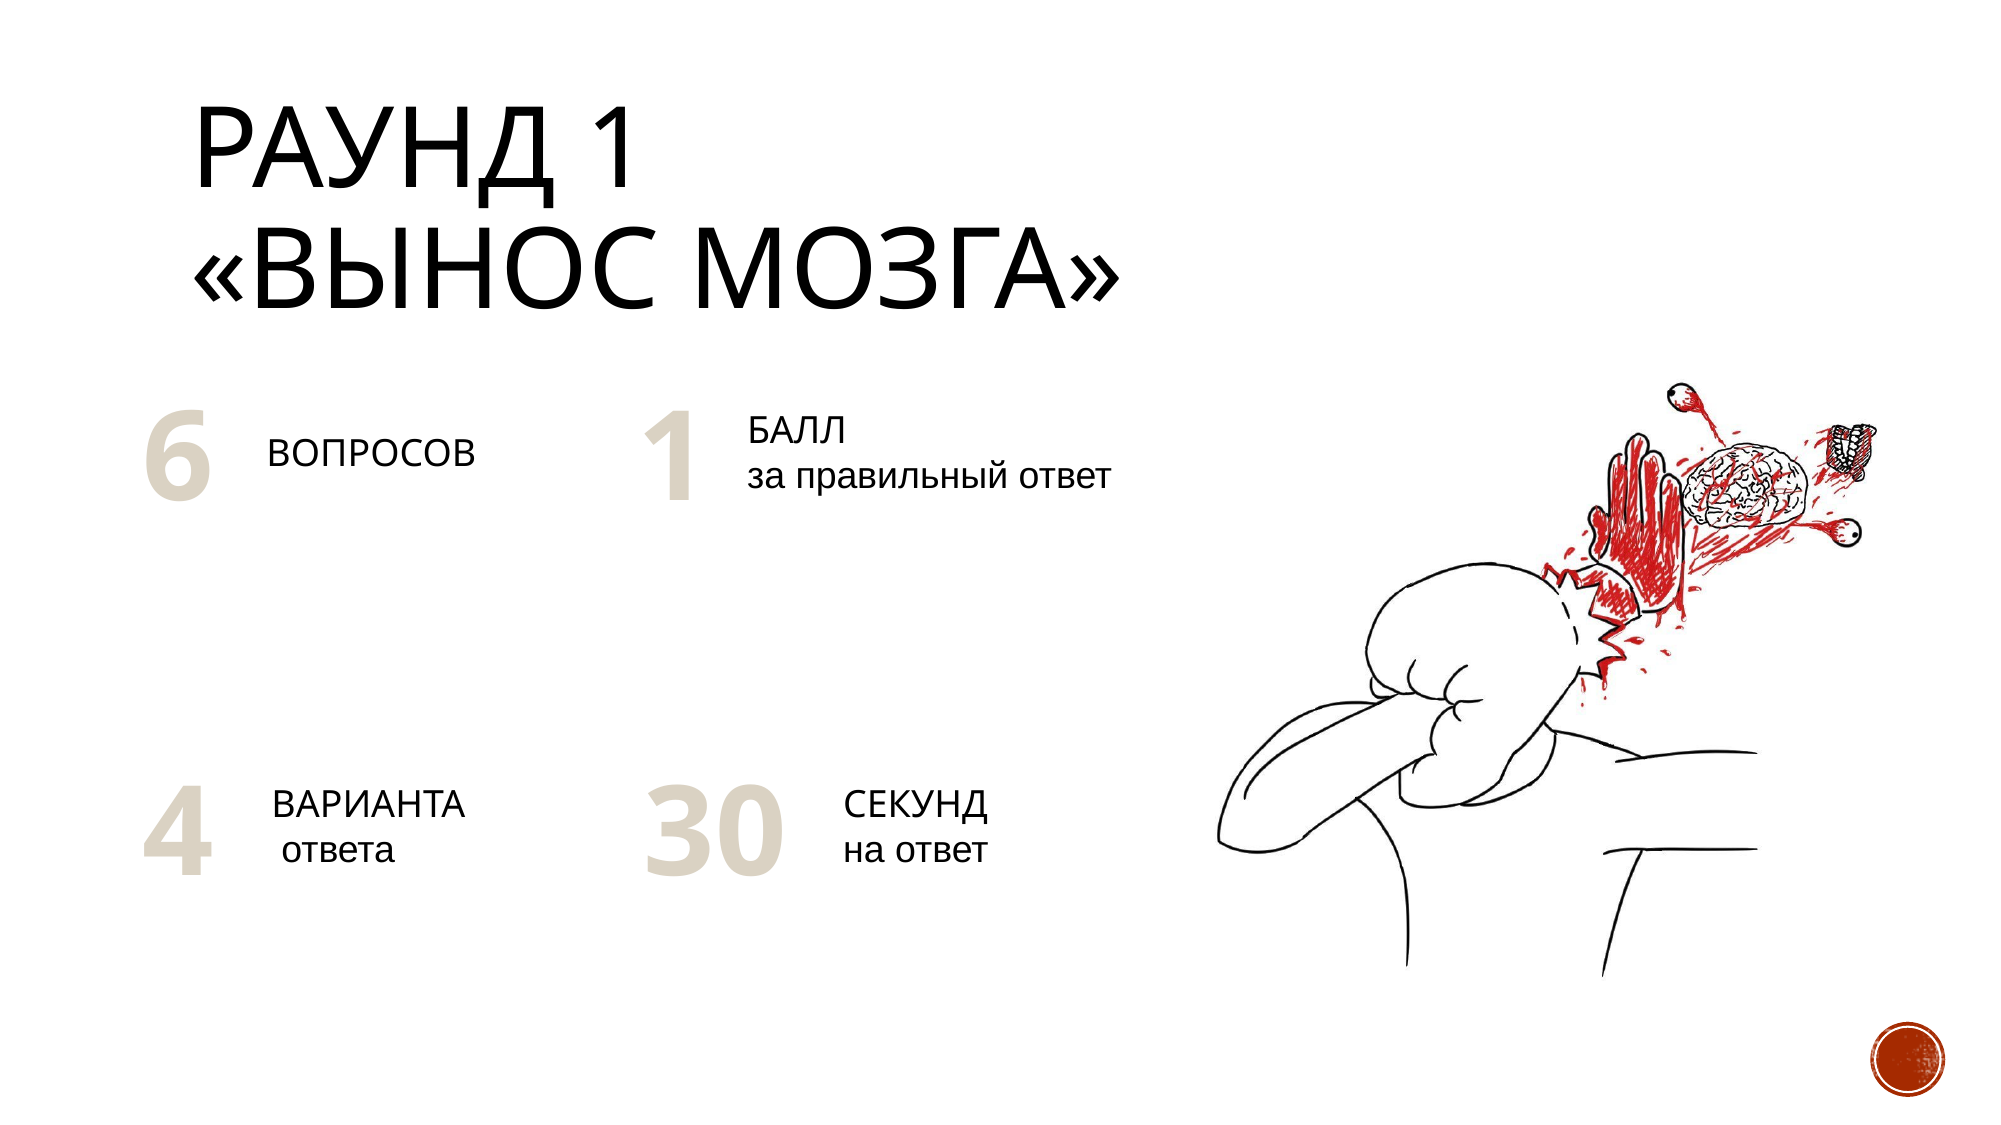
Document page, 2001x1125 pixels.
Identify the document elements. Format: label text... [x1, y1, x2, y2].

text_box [123, 370, 507, 534]
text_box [618, 370, 1128, 533]
picture [1174, 343, 1897, 986]
title Раунд 1 «Вынос мозга» [175, 79, 1826, 344]
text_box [618, 745, 1026, 908]
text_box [123, 745, 501, 908]
